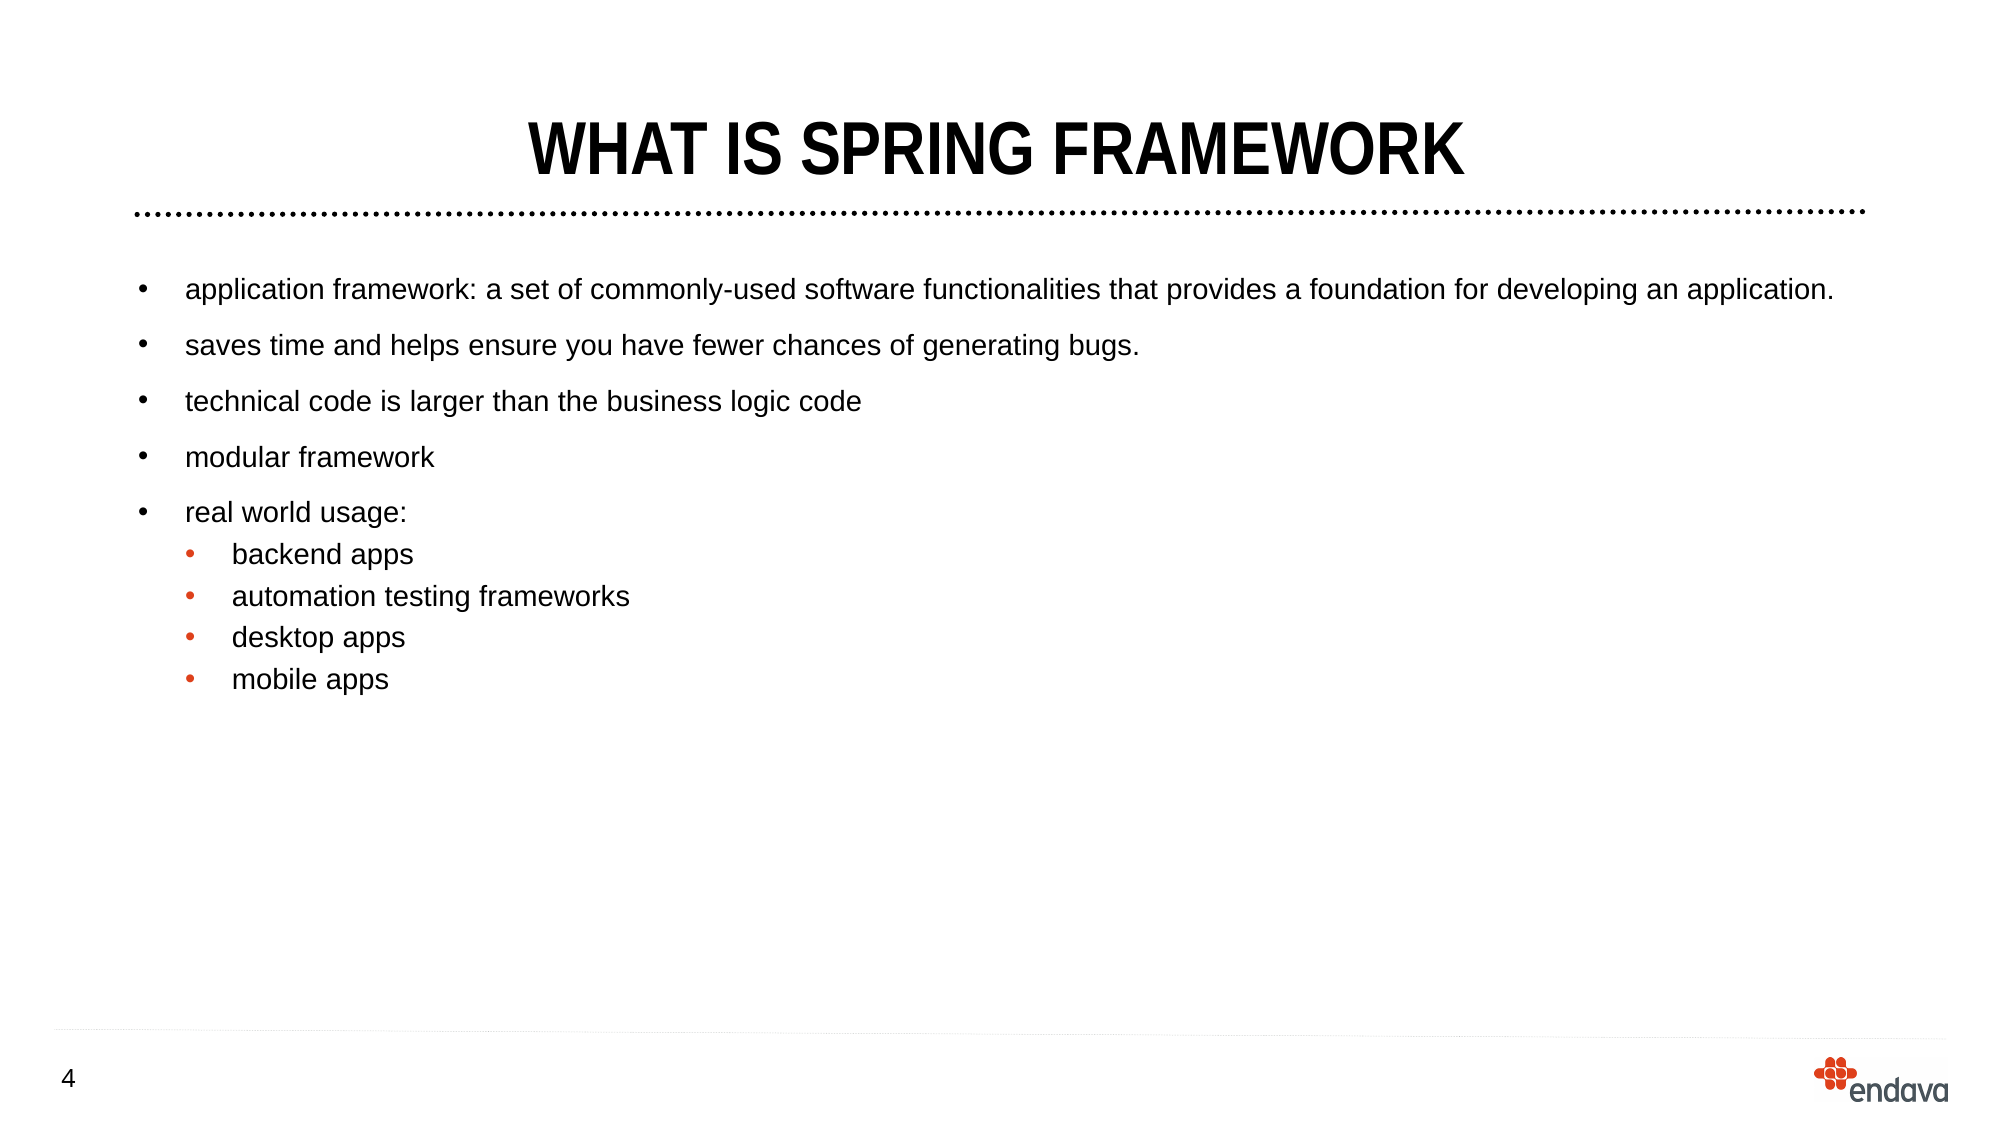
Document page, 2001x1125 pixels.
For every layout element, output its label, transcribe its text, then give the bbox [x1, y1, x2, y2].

picture [1814, 1057, 1948, 1102]
title What is spring framework [198, 26, 1812, 195]
list application framework: a set of commonly-used software functionalities that provides a foundation for developing an application. saves time and helps ensure you have fewer chances of generating bugs. technical code is larger than the business logic code modular framework real world usage: backend apps automation testing frameworks desktop apps mobile apps [138, 263, 1865, 1040]
